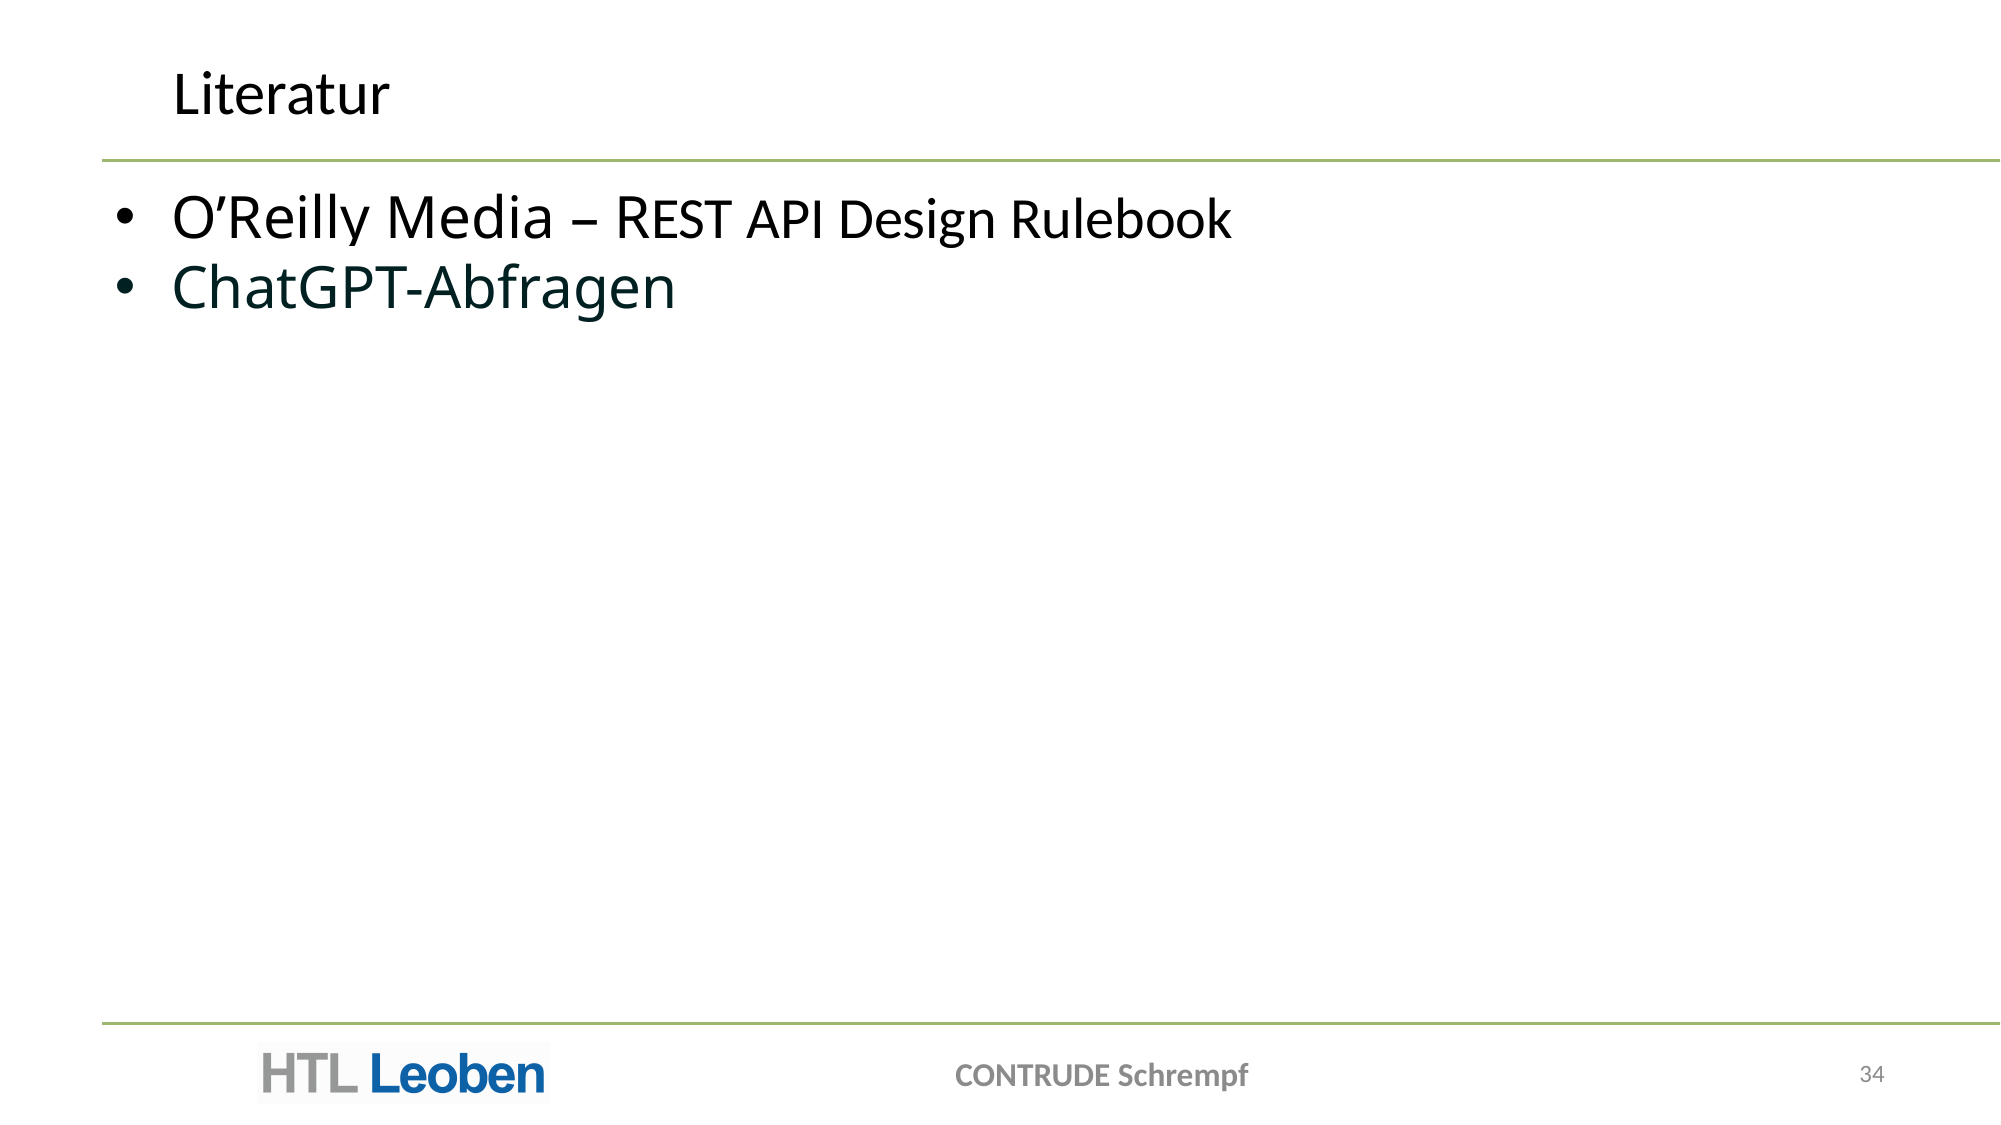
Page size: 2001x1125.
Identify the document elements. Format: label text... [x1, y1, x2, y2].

footer CONTRUDE Schrempf [432, 1042, 1433, 1103]
title Literatur [158, 30, 1844, 149]
list O’Reilly Media – REST API Design Rulebook ChatGPT-Abfragen [99, 172, 1900, 1005]
slide_number 25 [1433, 1042, 1900, 1103]
picture [257, 1042, 550, 1104]
